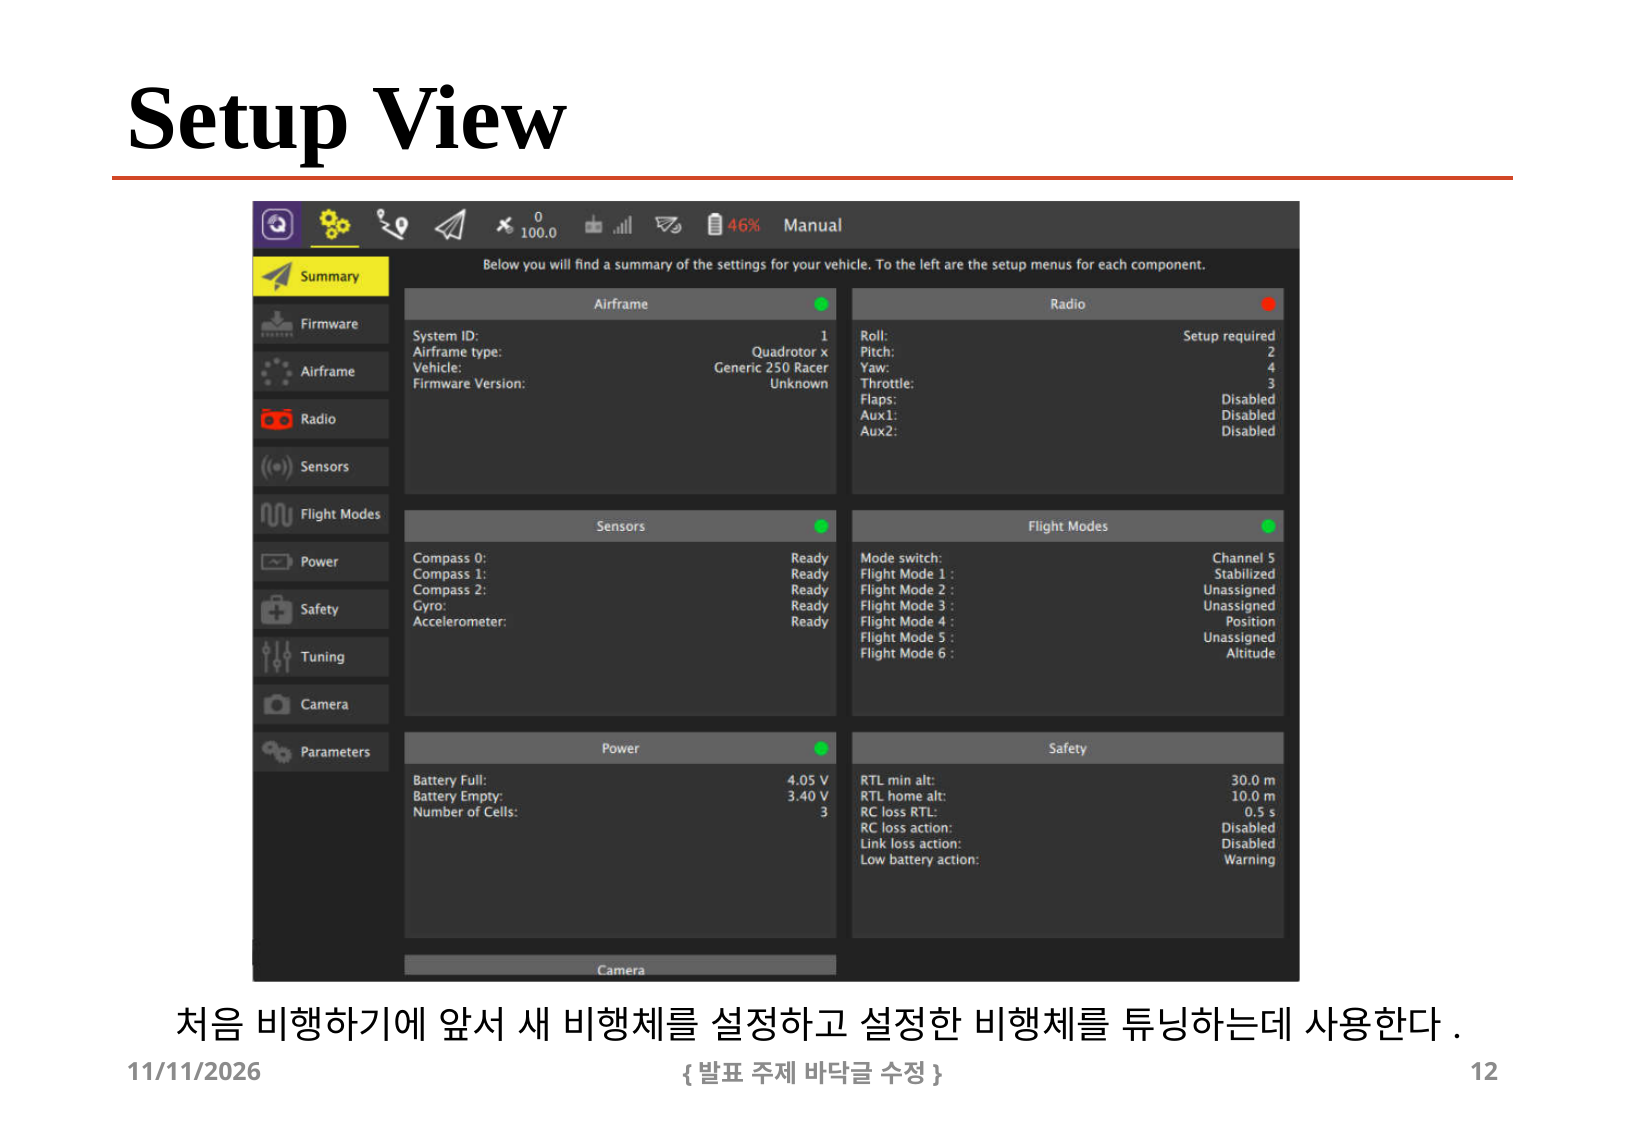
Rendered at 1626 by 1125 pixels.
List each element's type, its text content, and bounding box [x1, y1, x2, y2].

title Setup View [111, 59, 1514, 179]
footer {발표 주제 바닥글 수정} [538, 1054, 1087, 1103]
slide_number 12 [1433, 1042, 1514, 1103]
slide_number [111, 1042, 303, 1103]
text_box 처음 비행하기에 앞서 새 비행체를 설정하고 설정한 비행체를 튜닝하는데 사용한다. [161, 993, 1477, 1054]
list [237, 188, 1316, 997]
